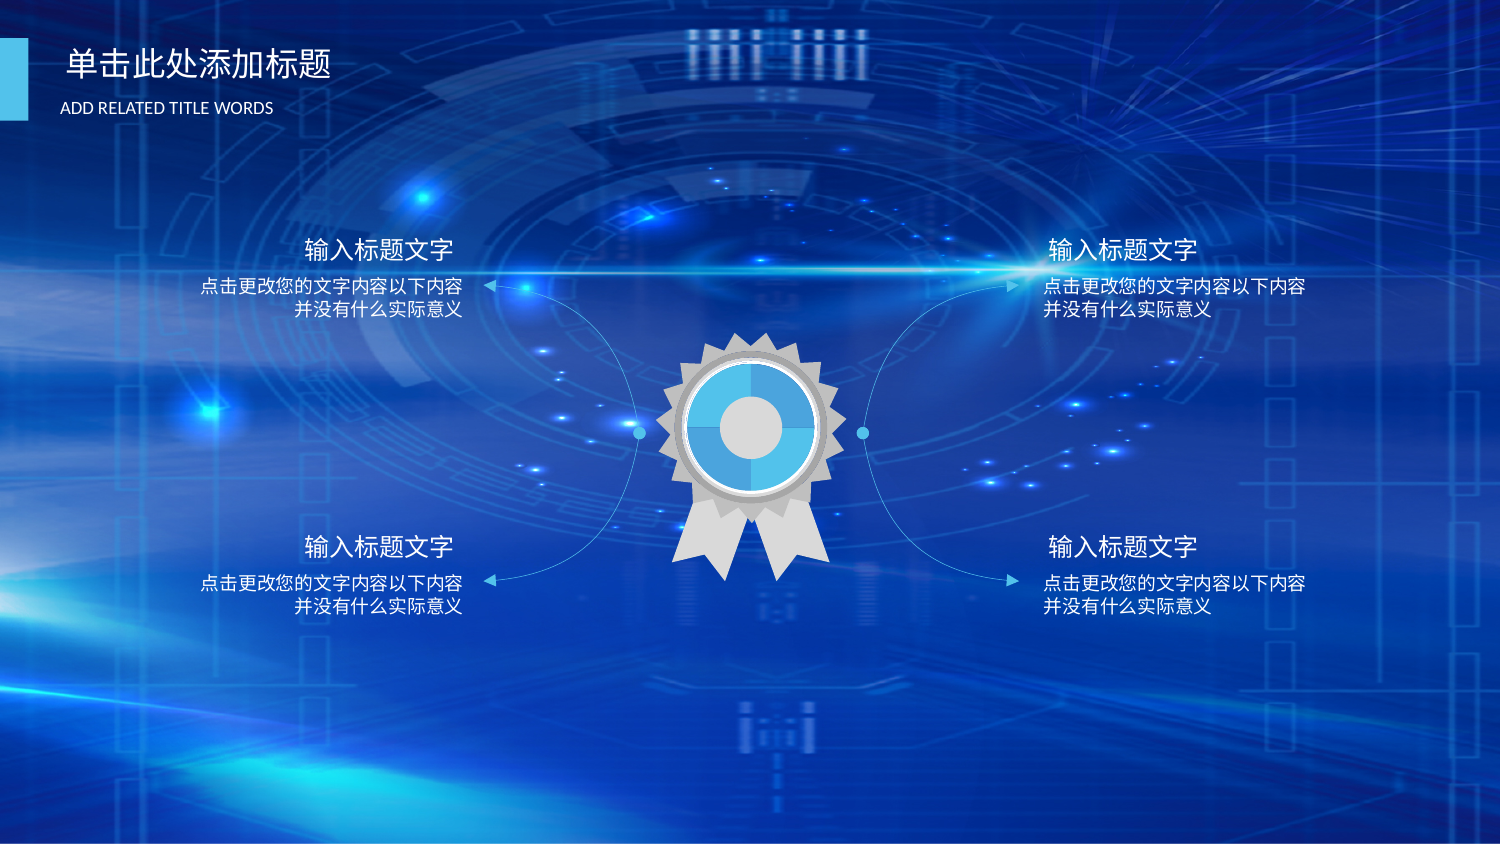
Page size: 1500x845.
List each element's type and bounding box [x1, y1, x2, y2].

text_box [863, 279, 1020, 429]
text_box [1033, 233, 1321, 321]
text_box [188, 529, 470, 618]
picture [0, 0, 1500, 844]
text_box [1033, 529, 1321, 618]
text_box [655, 332, 847, 582]
text_box [483, 279, 639, 429]
text_box [856, 426, 1020, 587]
text_box [483, 426, 646, 587]
text_box [188, 233, 470, 321]
